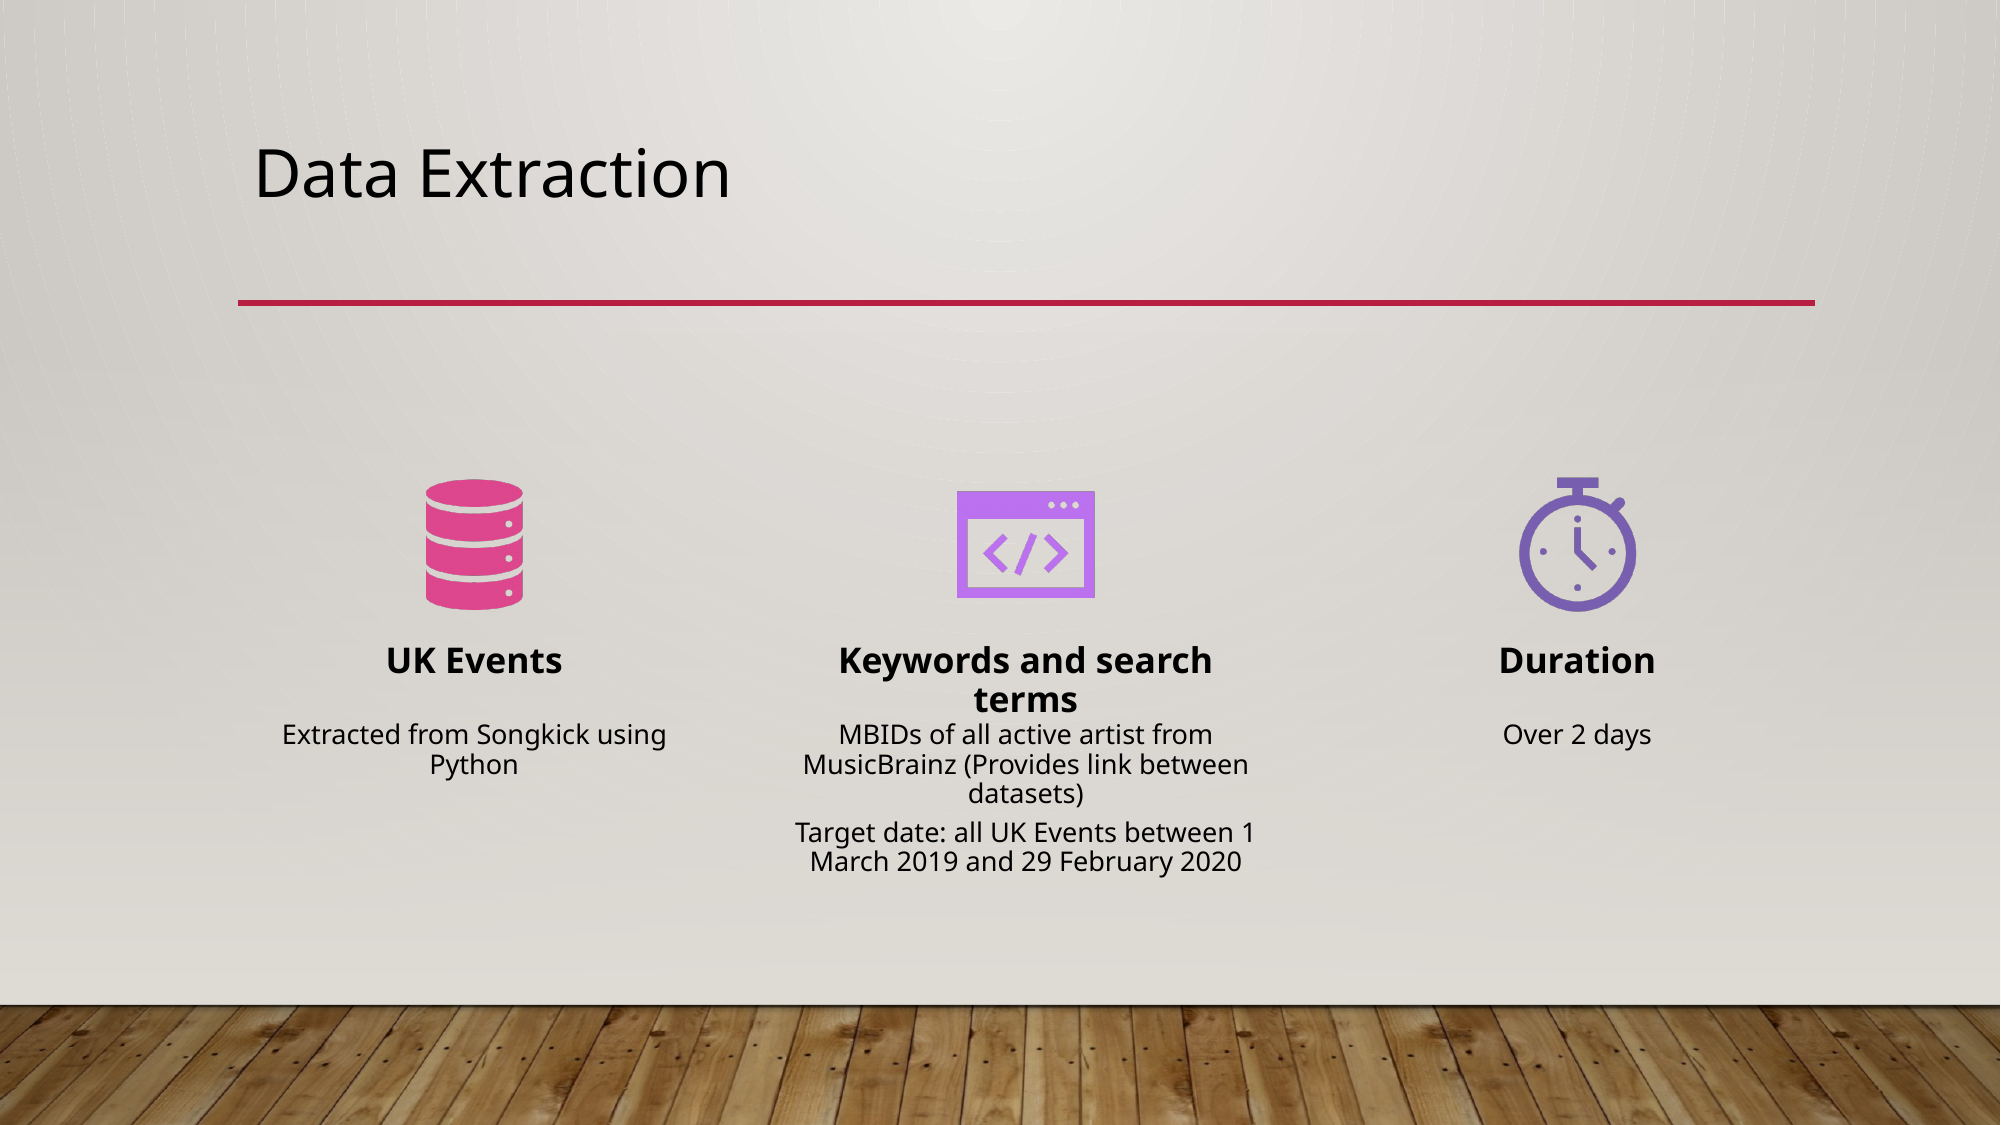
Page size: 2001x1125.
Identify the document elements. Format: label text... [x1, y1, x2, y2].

title Data Extraction [238, 131, 1814, 305]
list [237, 383, 1814, 930]
picture [0, 1005, 2000, 1125]
